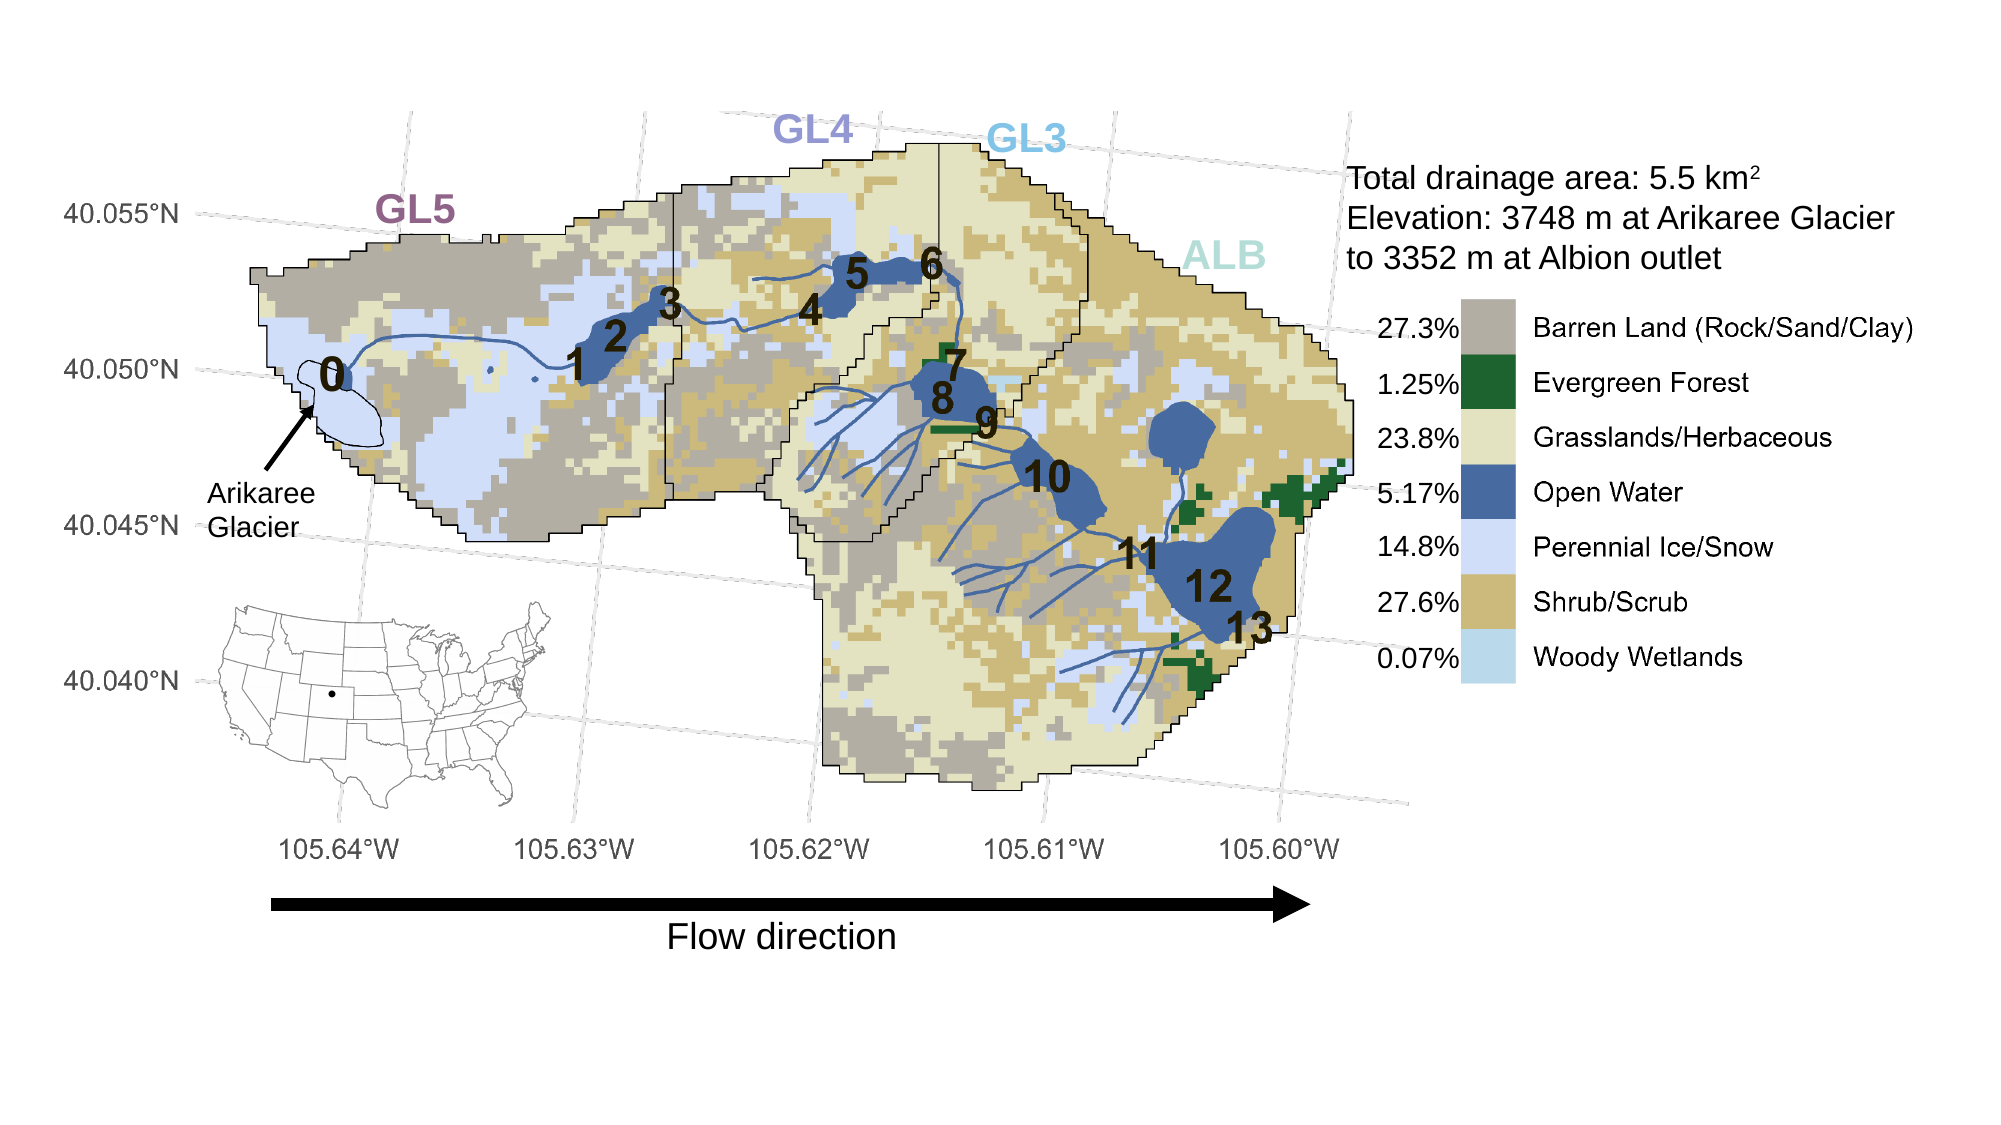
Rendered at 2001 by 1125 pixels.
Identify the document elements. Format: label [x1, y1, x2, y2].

text_box [5, 92, 1948, 965]
